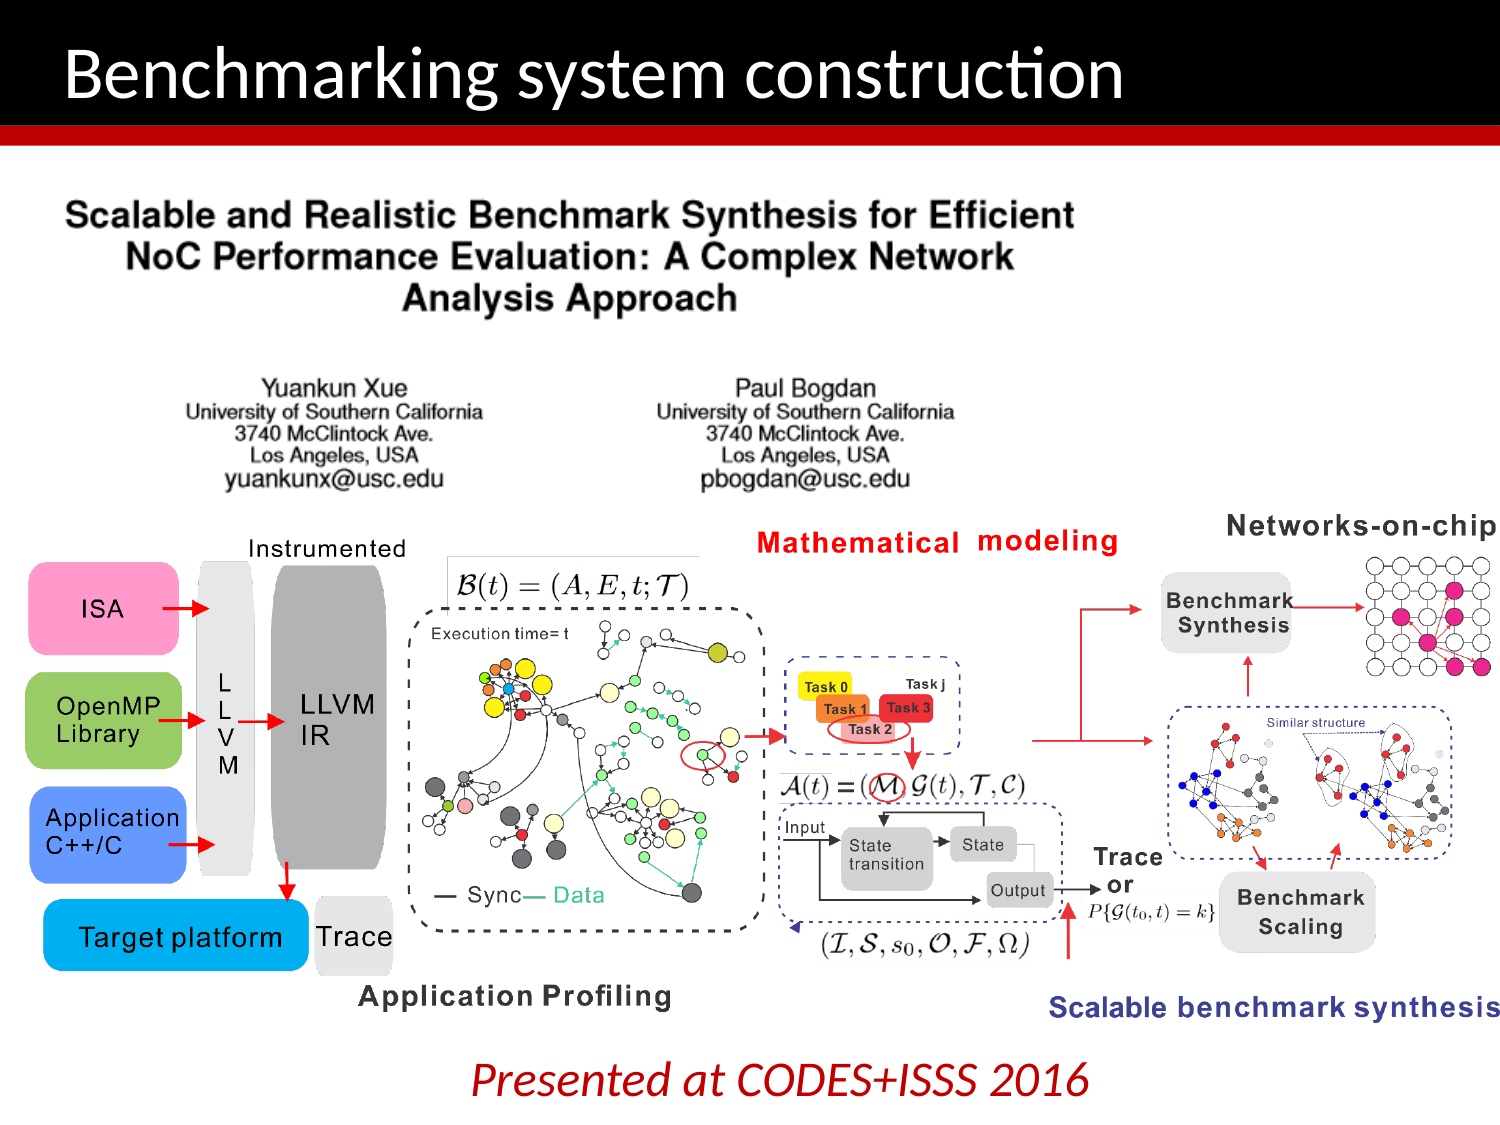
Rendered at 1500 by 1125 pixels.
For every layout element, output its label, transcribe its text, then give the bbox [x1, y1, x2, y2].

picture [0, 149, 1500, 1023]
text_box Presented at CODES+ISSS 2016 [455, 1038, 1190, 1114]
text_box Benchmarking system construction [48, 0, 1211, 150]
